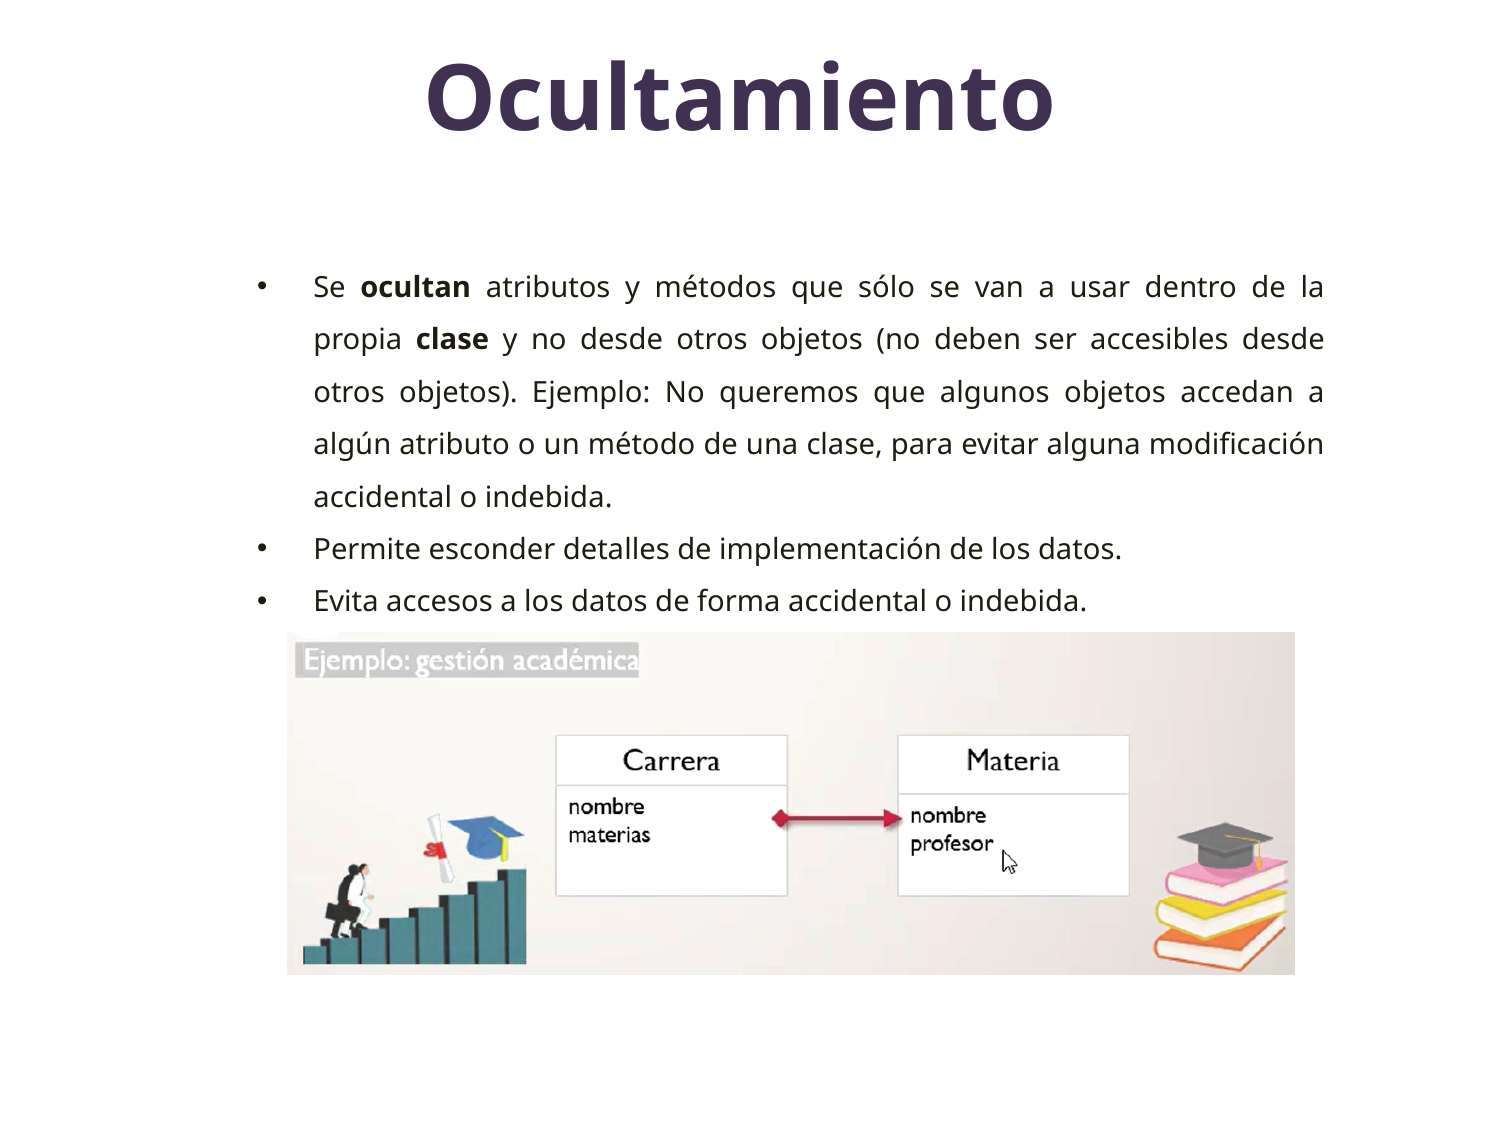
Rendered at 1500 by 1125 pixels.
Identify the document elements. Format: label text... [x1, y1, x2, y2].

title Ocultamiento [151, 0, 1329, 188]
text_box Se ocultan atributos y métodos que sólo se van a usar dentro de la propia clase y no desde otros objetos (no deben ser accesibles desde otros objetos). Ejemplo: No queremos que algunos objetos accedan a algún atributo o un método de una clase, para evitar alguna modificación accidental o indebida. Permite esconder detalles de implementación de los datos. Evita accesos a los datos de forma accidental o indebida. [242, 208, 1341, 622]
picture [287, 631, 1296, 975]
